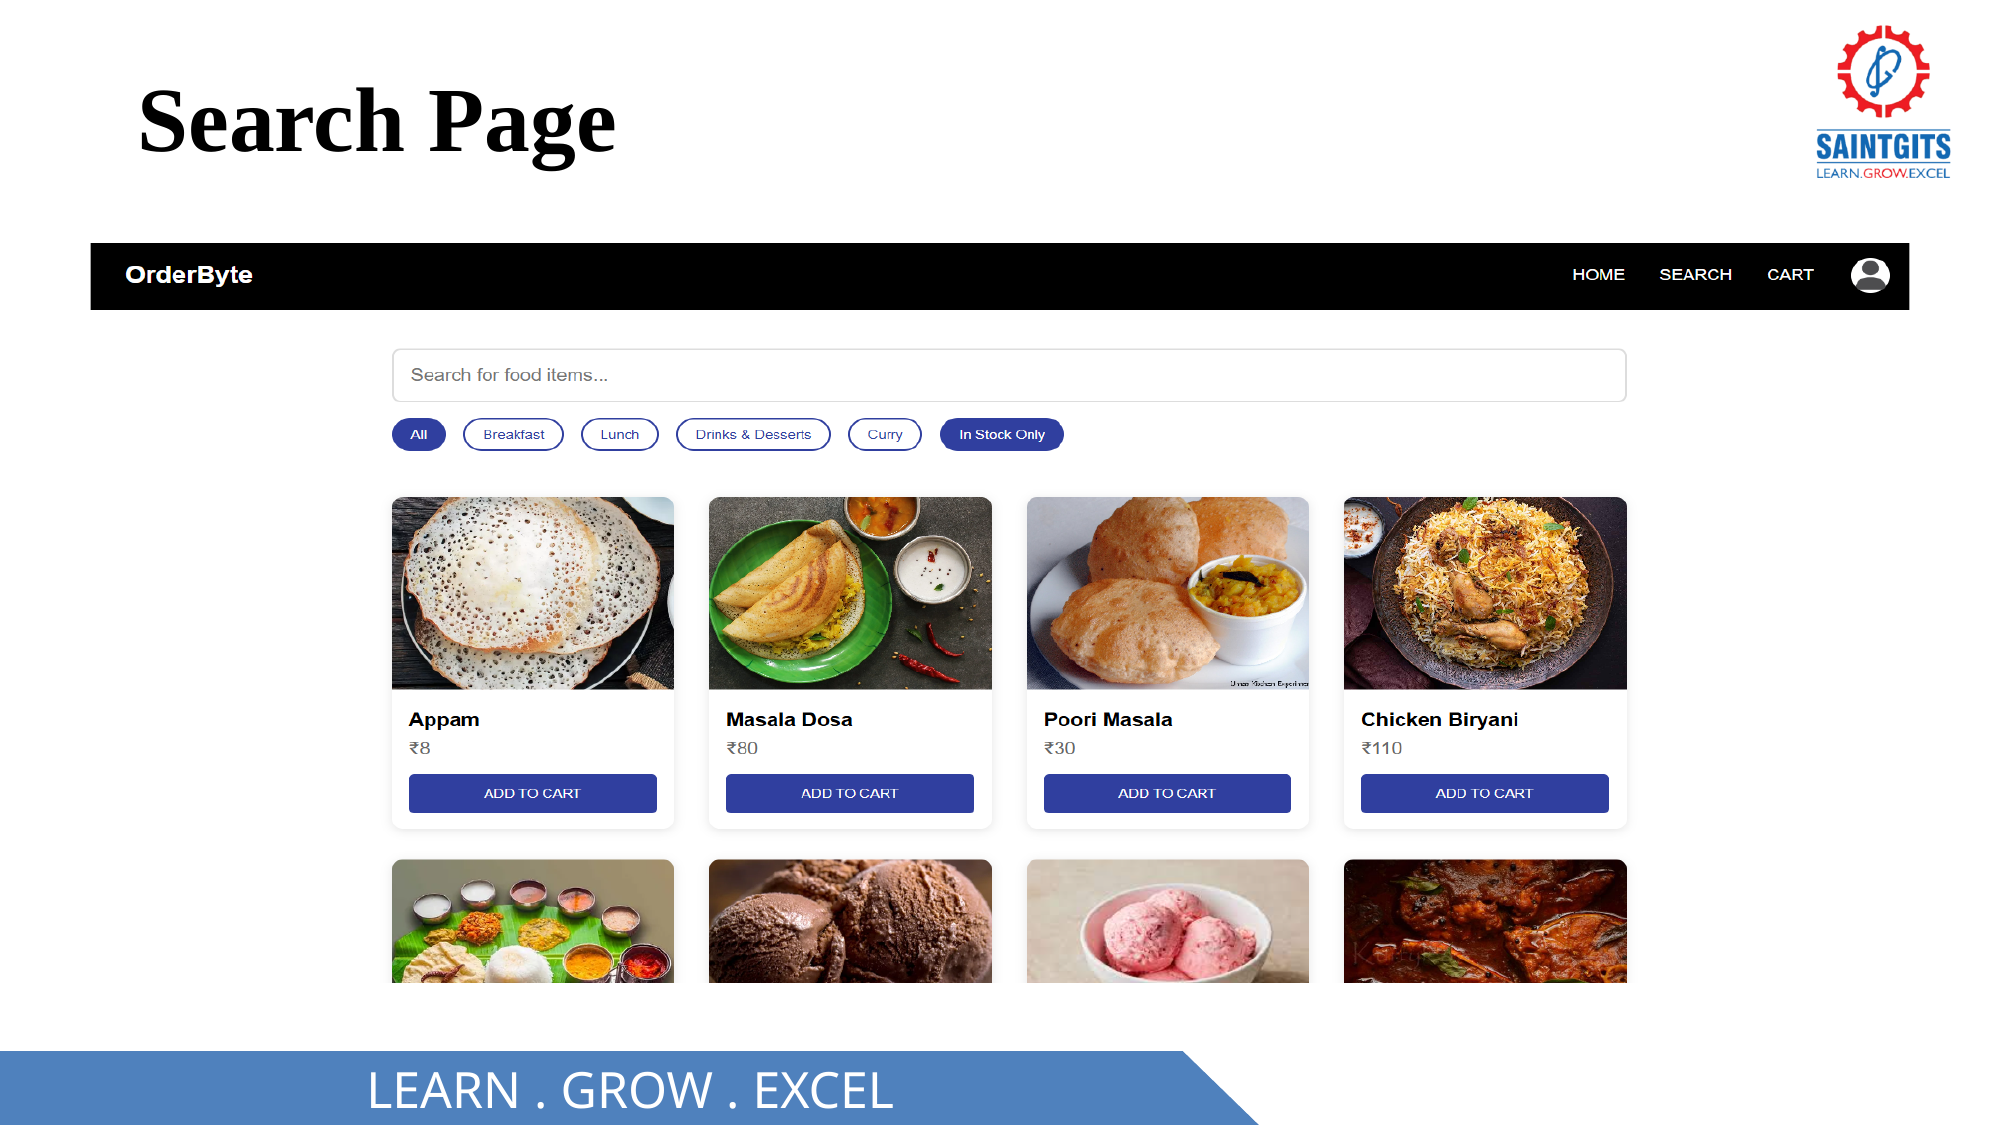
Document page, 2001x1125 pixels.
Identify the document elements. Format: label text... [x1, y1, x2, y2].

picture [1816, 25, 1951, 179]
picture [90, 243, 1910, 983]
text_box Search Page [137, 59, 636, 176]
text_box LEARN . GROW . EXCEL [0, 1051, 1259, 1125]
